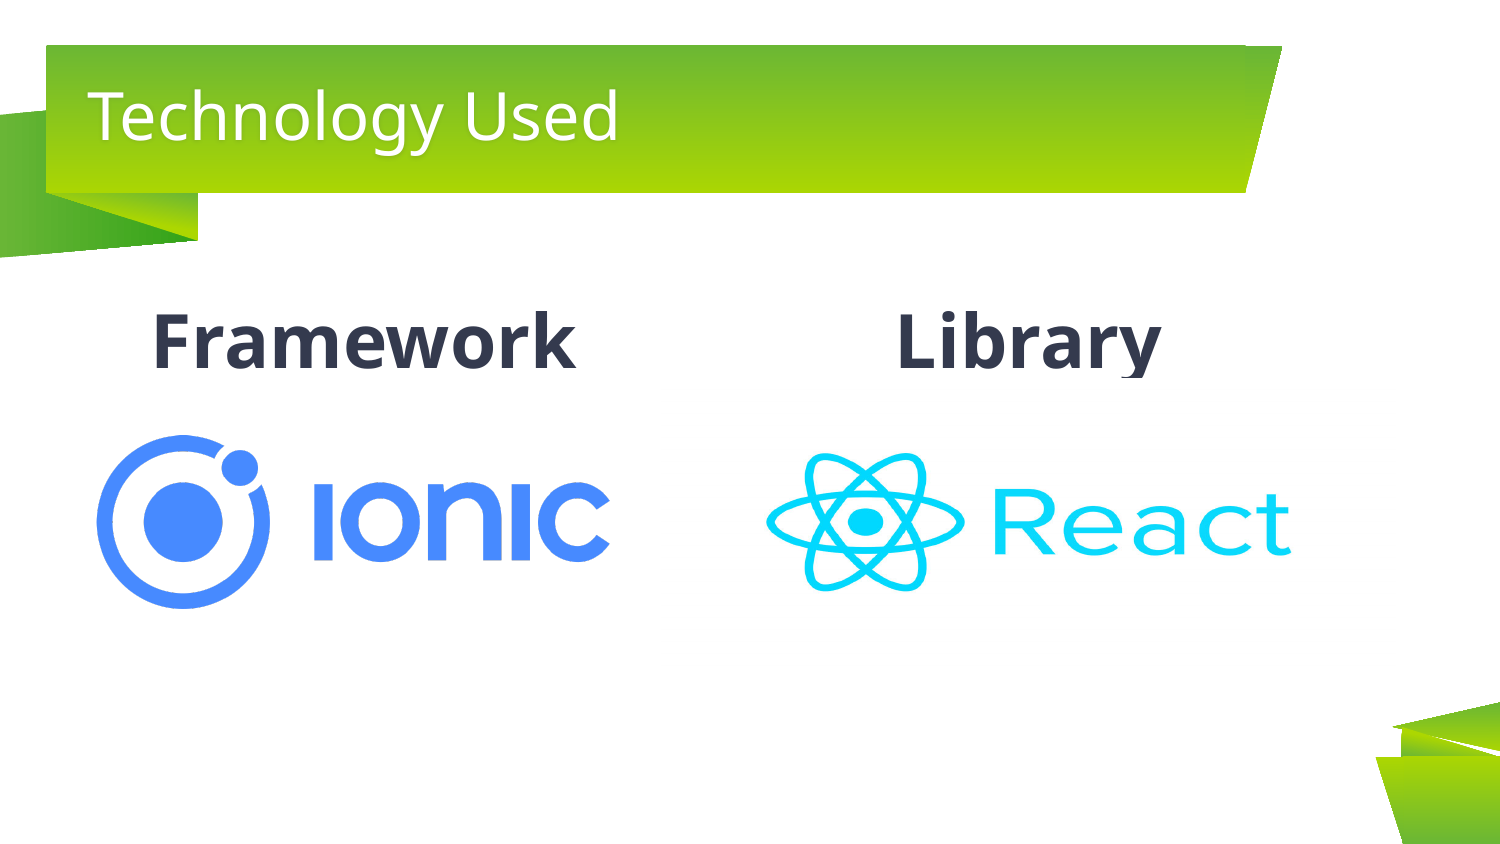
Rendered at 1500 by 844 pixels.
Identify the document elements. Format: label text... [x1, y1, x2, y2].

list Library [772, 279, 1286, 374]
title Technology Used [87, 45, 1210, 193]
picture [661, 378, 1397, 666]
picture [96, 435, 611, 609]
list Framework [107, 279, 621, 374]
